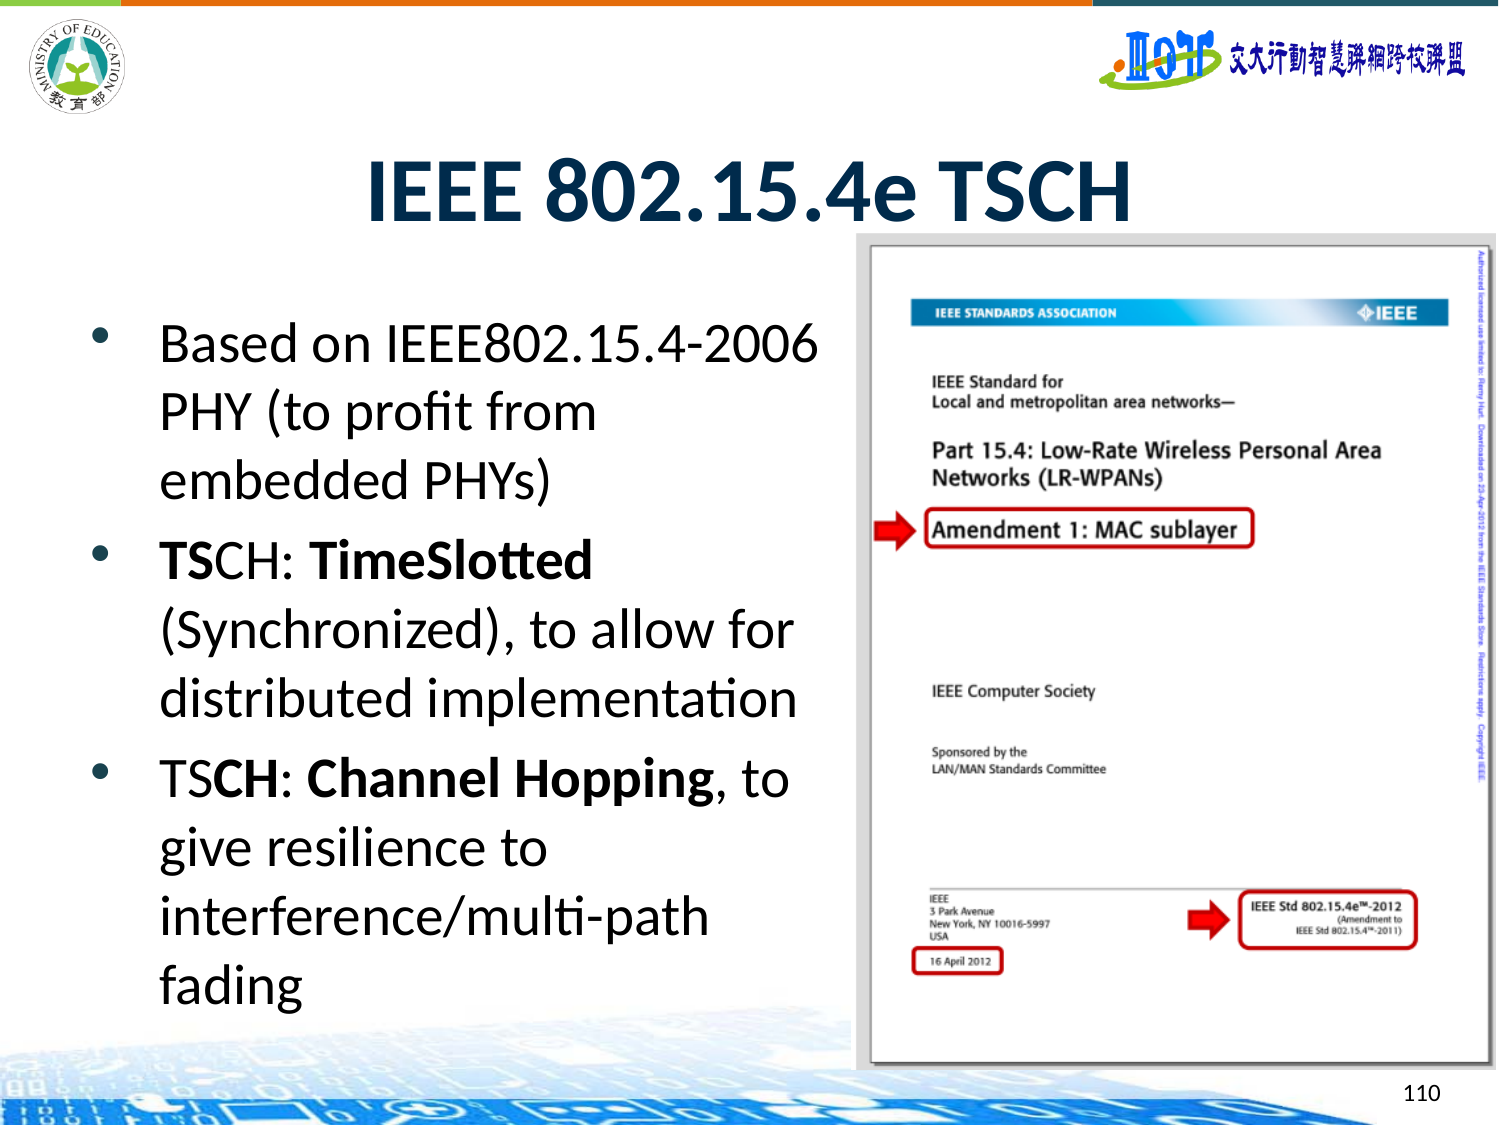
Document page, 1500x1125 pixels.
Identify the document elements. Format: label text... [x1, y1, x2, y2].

list Based on IEEE802.15.4-2006 PHY (to profit from embedded PHYs) TSCH: TimeSlotted (Synchronized), to allow for distributed implementation TSCH: Channel Hopping, to give resilience to interference/multi-path fading [75, 297, 846, 1024]
picture [0, 232, 1496, 1125]
picture [29, 19, 125, 114]
slide_number 110 [1387, 1078, 1484, 1125]
picture [1099, 30, 1465, 90]
title IEEE 802.15.4e TSCH [75, 101, 1425, 268]
